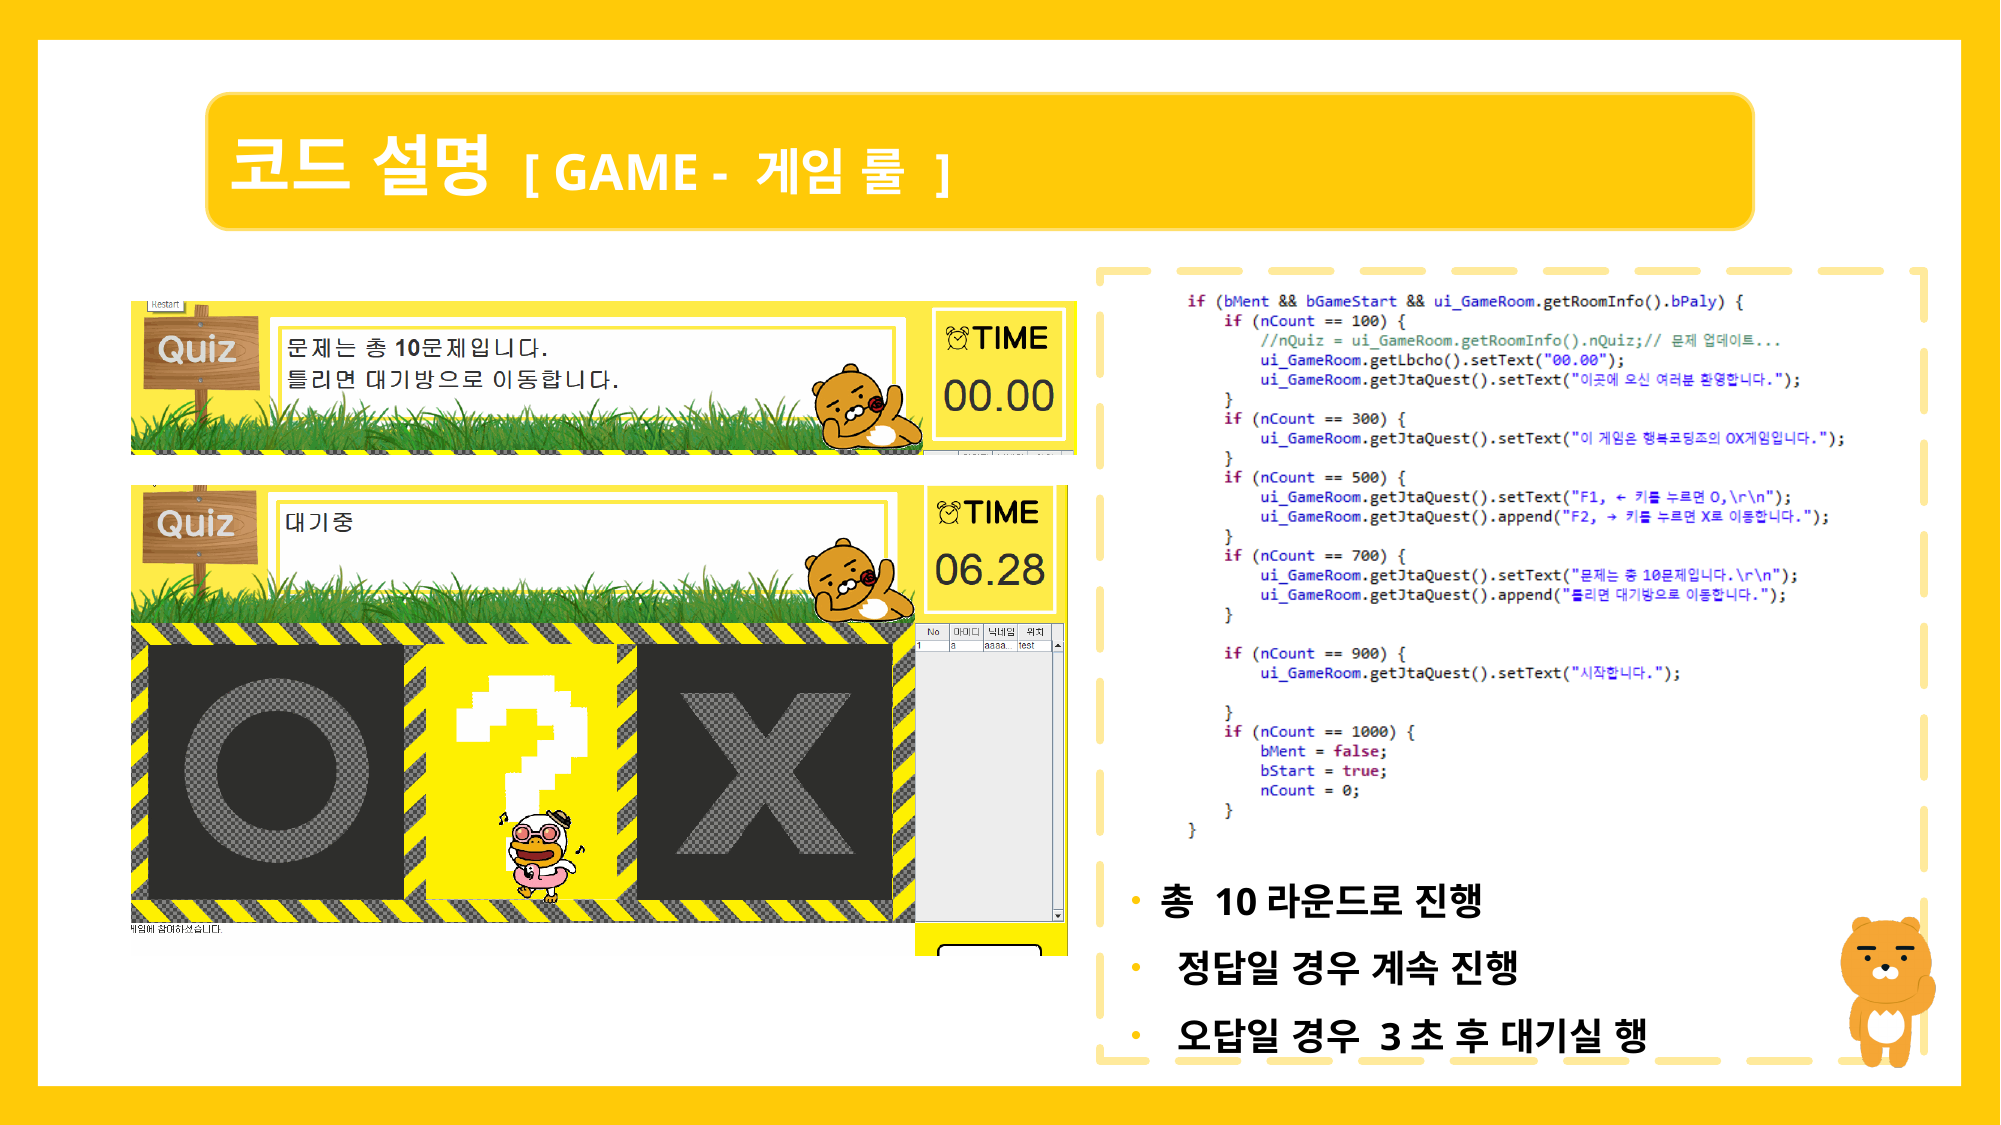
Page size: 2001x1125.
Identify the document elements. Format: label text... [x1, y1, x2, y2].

picture [130, 300, 1078, 455]
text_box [206, 93, 1754, 230]
picture [1151, 291, 1863, 853]
picture [1825, 908, 1951, 1070]
text_box 총 10라운드로 진행 정답일 경우 계속 진행 오답일 경우 3초 후 대기실 행 [1116, 847, 1713, 1066]
text_box [1099, 271, 1925, 1061]
picture [131, 484, 1069, 956]
